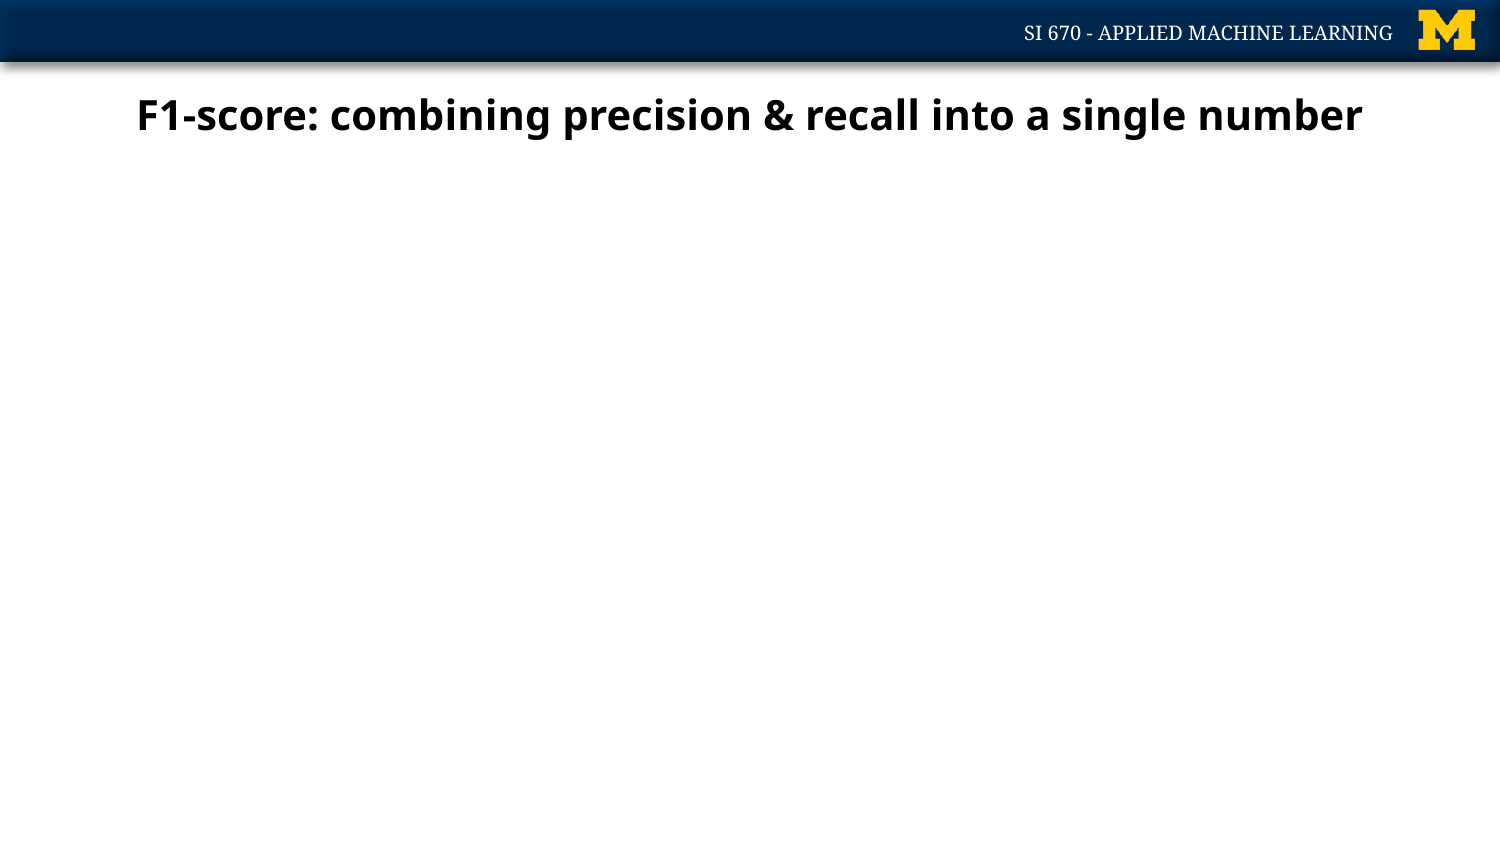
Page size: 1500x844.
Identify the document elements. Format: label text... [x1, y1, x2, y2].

title F1-score: combining precision & recall into a single number [58, 81, 1442, 197]
picture [0, 0, 1500, 844]
